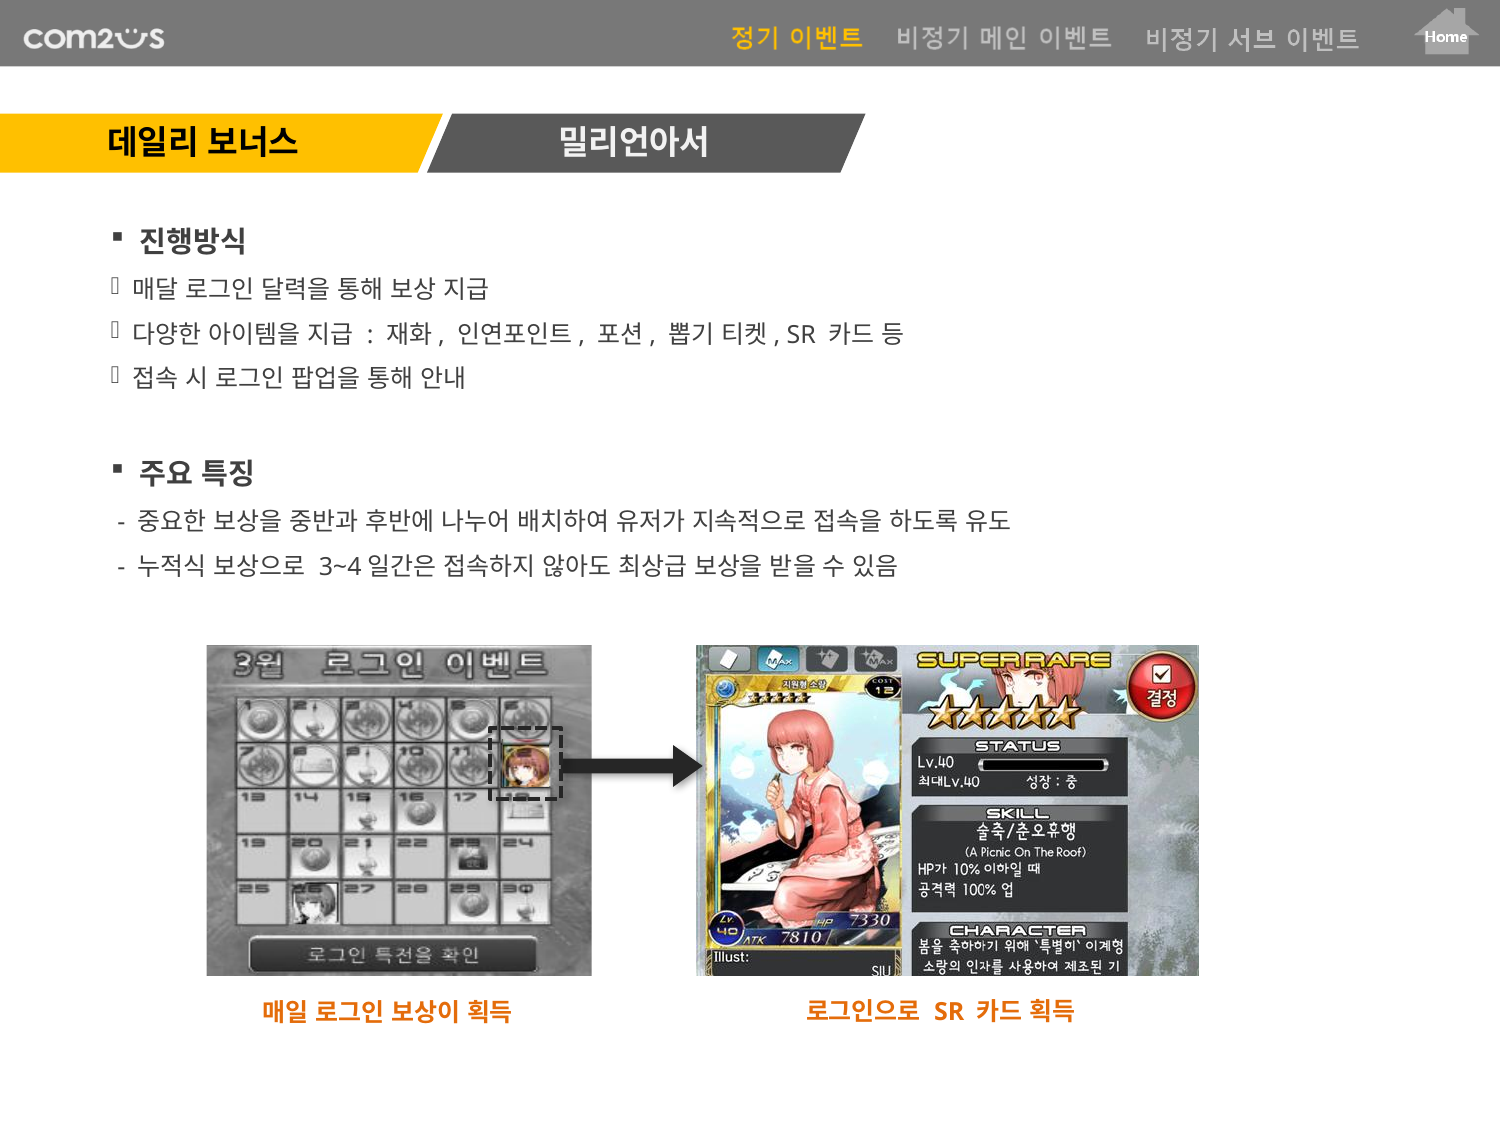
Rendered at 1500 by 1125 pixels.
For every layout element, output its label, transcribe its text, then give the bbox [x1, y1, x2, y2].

picture [1411, 6, 1480, 55]
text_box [0, 0, 1500, 67]
picture [714, 11, 1377, 61]
text_box [425, 111, 868, 175]
text_box 로그인으로 SR 카드 획득 [791, 987, 1123, 1033]
text_box 밀리언아서 [457, 113, 812, 169]
picture [696, 644, 1200, 977]
text_box 진행방식 매달 로그인 달력을 통해 보상 지급 다양한 아이템을 지급 : 재화, 인연포인트, 포션, 뽑기 티켓, SR 카드 등 접속 시 로그인 팝업을 통해 안내 주요 특징 - 중요한 보상을 중반과 후반에 나누어 배치하여 유저가 지속적으로 접속을 하도록 유도 - 누적식 보상으로 3~4일간은 접속하지 않아도 최상급 보상을 받을 수 있음 [96, 198, 1341, 588]
picture [206, 644, 592, 977]
text_box 데일리 보너스 [0, 113, 408, 169]
text_box [598, 743, 691, 789]
text_box [0, 111, 445, 175]
text_box 매일 로그인 보상이 획득 [247, 989, 567, 1035]
